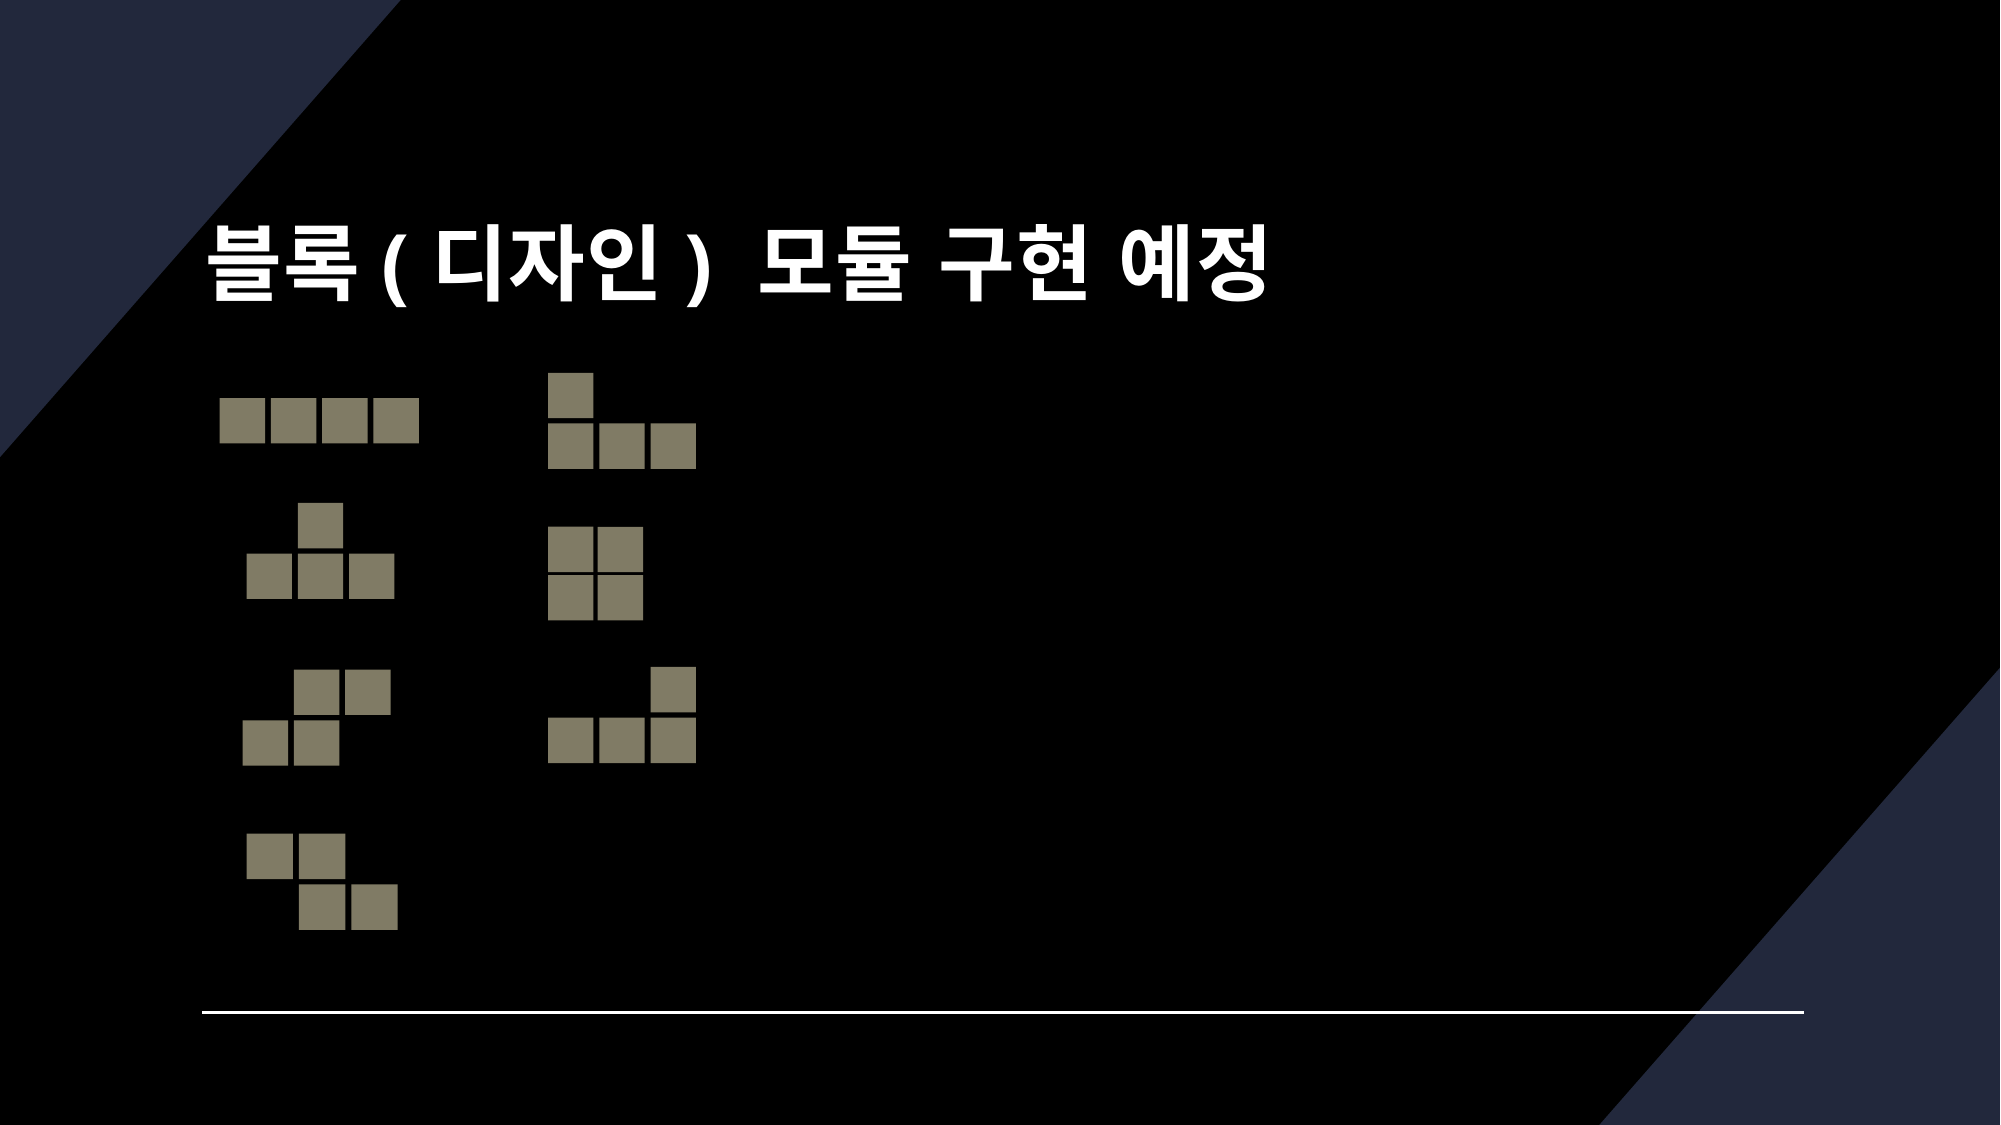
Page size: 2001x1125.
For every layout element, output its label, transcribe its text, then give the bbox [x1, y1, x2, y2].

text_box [547, 526, 644, 621]
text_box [246, 502, 395, 599]
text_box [547, 372, 696, 469]
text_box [246, 833, 398, 930]
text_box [219, 398, 419, 444]
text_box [547, 666, 696, 764]
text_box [242, 669, 391, 766]
title 블록(디자인) 모듈 구현 예정 [187, 143, 1813, 367]
